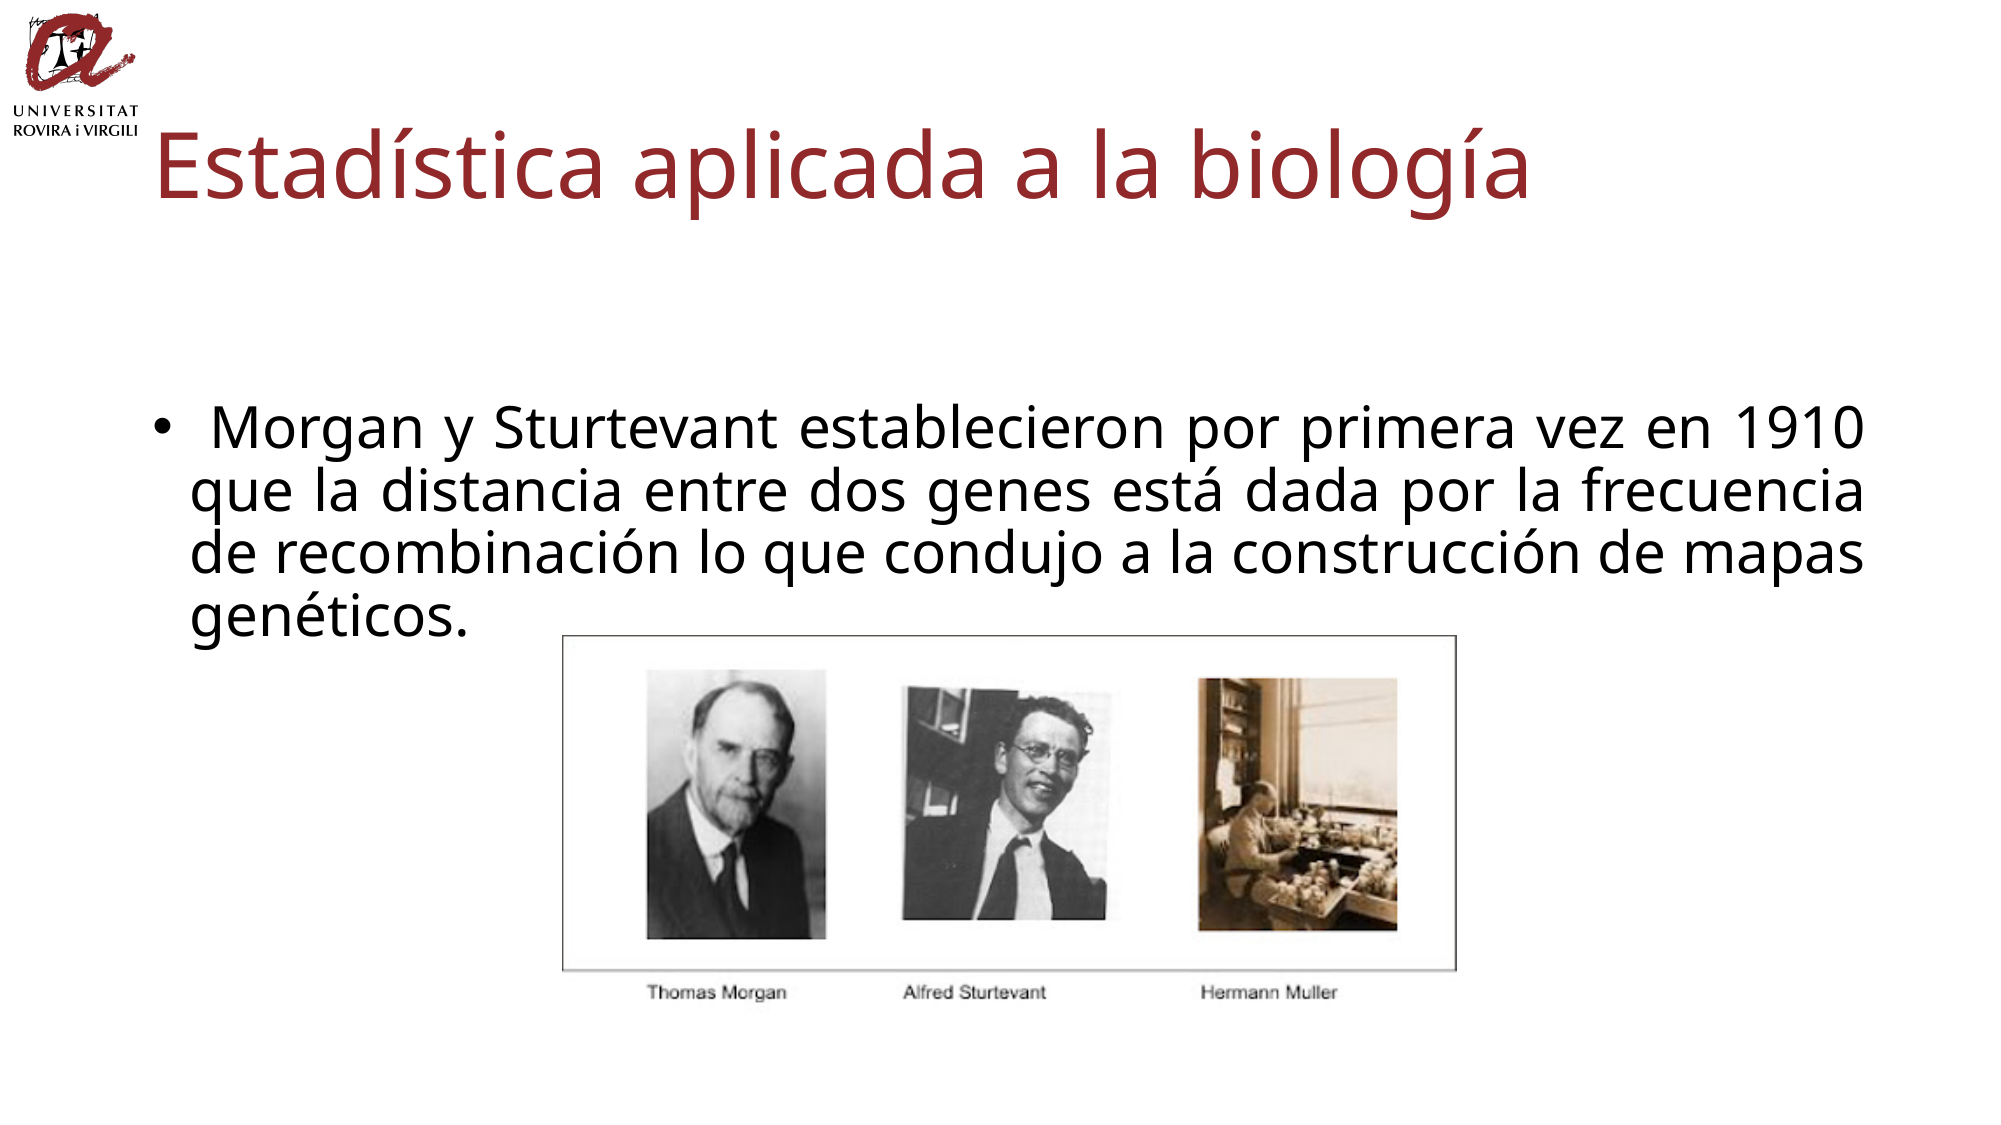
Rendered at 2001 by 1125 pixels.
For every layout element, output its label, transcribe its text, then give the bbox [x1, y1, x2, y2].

picture [14, 13, 138, 136]
picture [561, 635, 1457, 1036]
title Estadística aplicada a la biología [137, 59, 1863, 278]
list Morgan y Sturtevant establecieron por primera vez en 1910 que la distancia entre dos genes está dada por la frecuencia de recombinación lo que condujo a la construcción de mapas genéticos. [137, 299, 1882, 1014]
